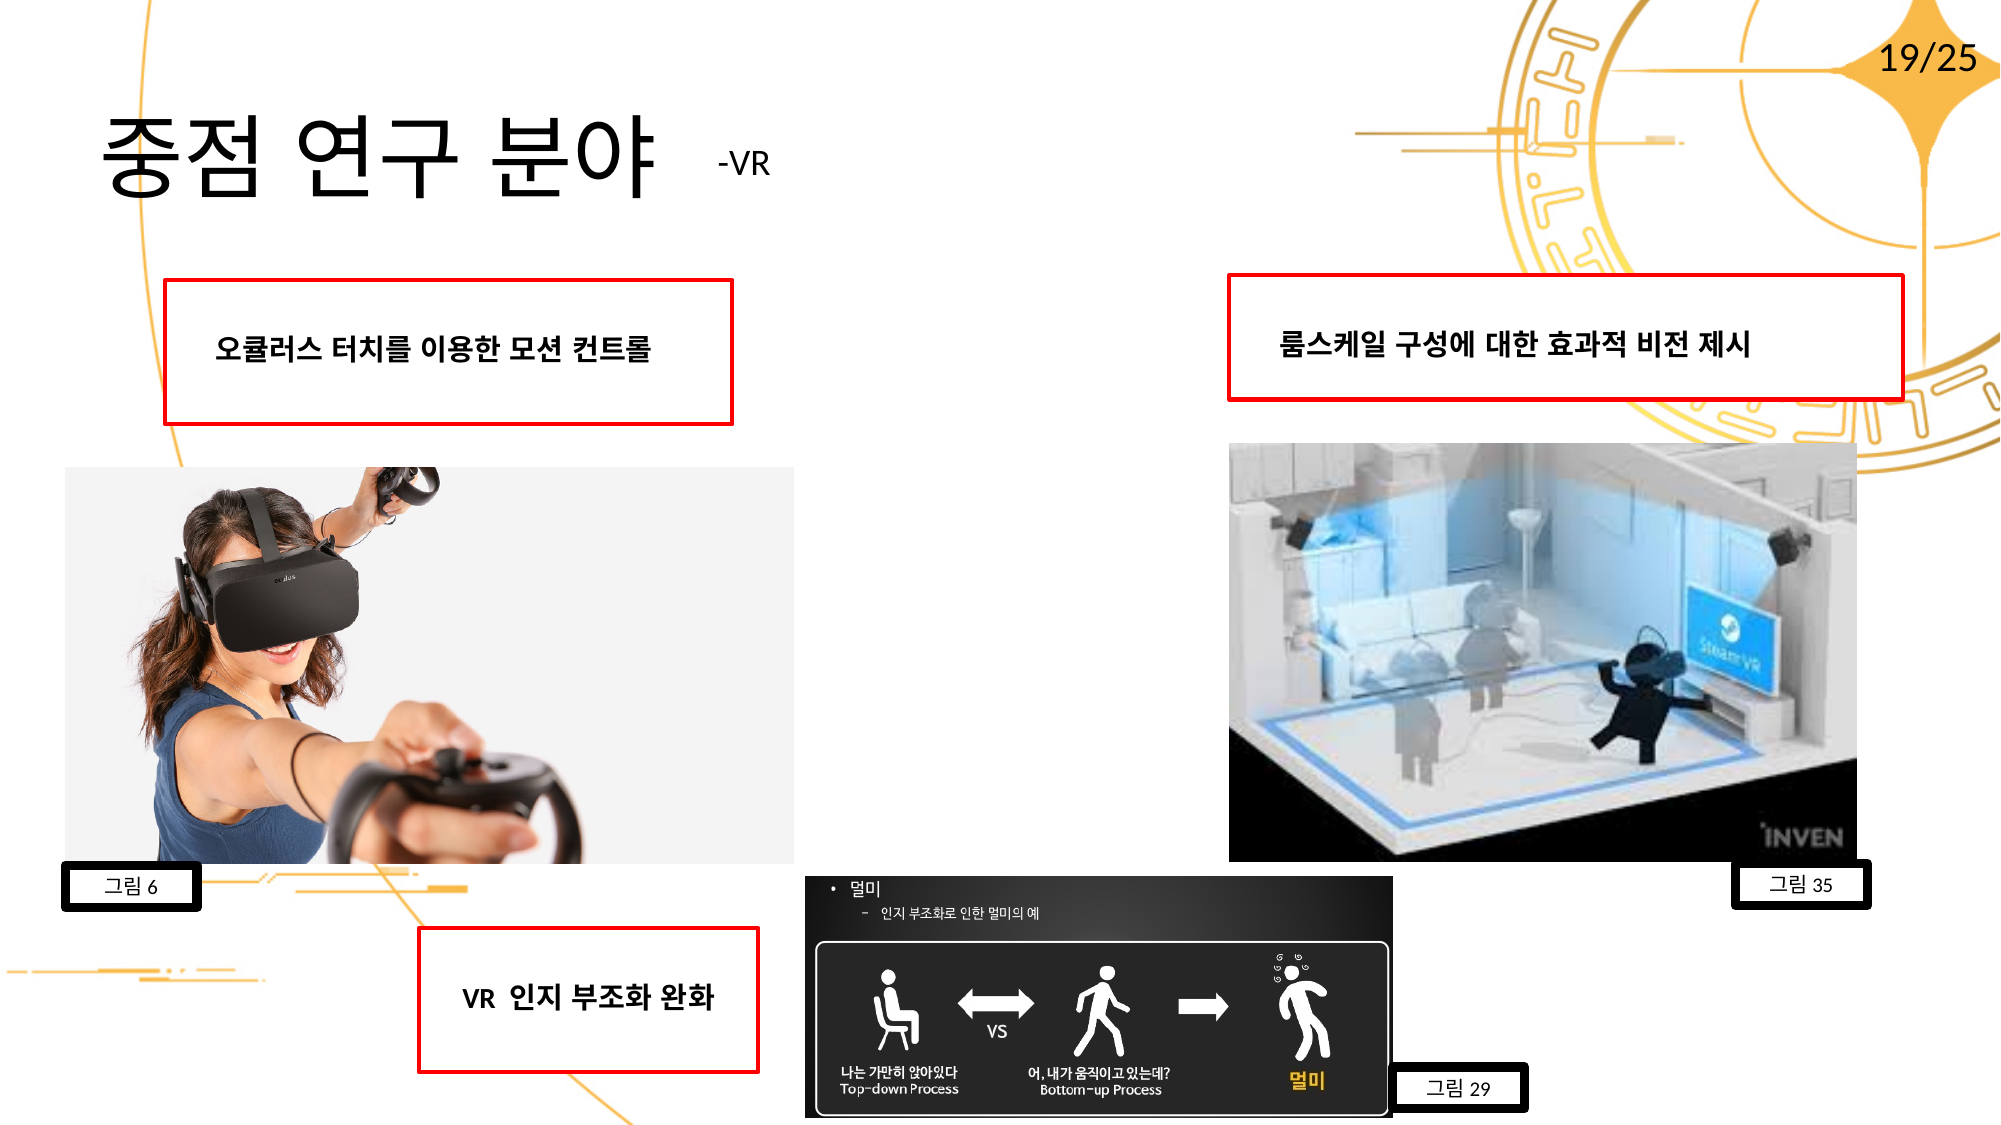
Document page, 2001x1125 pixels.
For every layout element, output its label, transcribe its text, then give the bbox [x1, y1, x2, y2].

text_box 그림29 [1398, 1065, 1526, 1111]
text_box 오큘러스 터치를 이용한 모션 컨트롤 [200, 323, 803, 374]
text_box [163, 278, 734, 426]
title 중점 연구 분야 [84, 52, 1810, 271]
text_box 룸스케일 구성에 대한 효과적 비전 제시 [1264, 318, 1868, 369]
text_box VR 인지 부조화 완화 [447, 971, 800, 1022]
text_box [417, 926, 760, 1074]
text_box [1227, 273, 1905, 402]
text_box -VR [702, 130, 795, 191]
text_box 그림6 [63, 870, 199, 909]
picture [0, 0, 2001, 1125]
text_box 19/25 [1862, 22, 1994, 88]
text_box 그림35 [1733, 862, 1869, 908]
